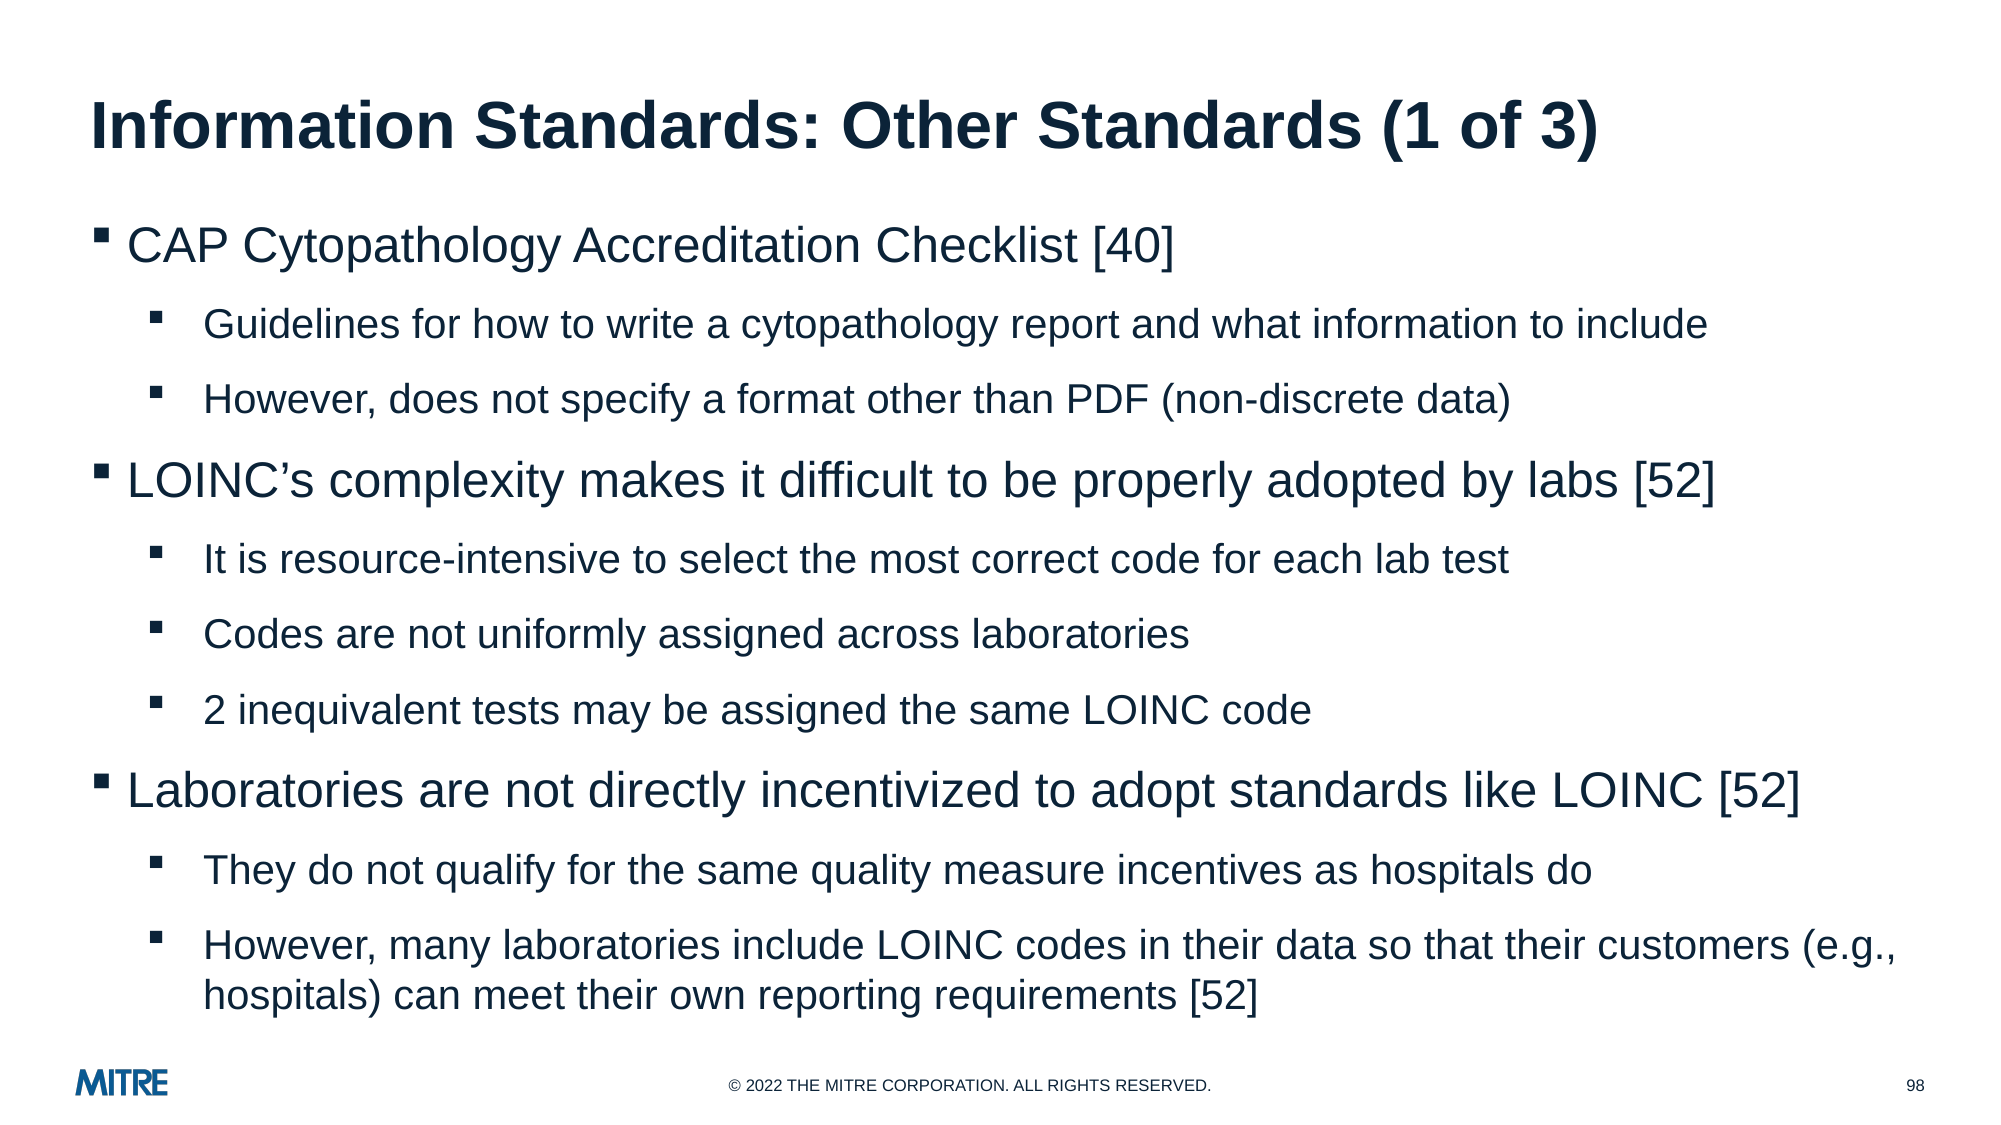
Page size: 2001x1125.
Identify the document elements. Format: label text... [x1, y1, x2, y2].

list CAP Cytopathology Accreditation Checklist [40] Guidelines for how to write a cytopathology report and what information to include However, does not specify a format other than PDF (non-discrete data) LOINC’s complexity makes it difficult to be properly adopted by labs [52] It is resource-intensive to select the most correct code for each lab test Codes are not uniformly assigned across laboratories 2 inequivalent tests may be assigned the same LOINC code Laboratories are not directly incentivized to adopt standards like LOINC [52] They do not qualify for the same quality measure incentives as hospitals do However, many laboratories include LOINC codes in their data so that their customers (e.g., hospitals) can meet their own reporting requirements [52] [75, 204, 1925, 1025]
picture [71, 1063, 174, 1103]
slide_number 98 [1793, 1064, 1925, 1106]
title Information Standards: Other Standards (1 of 3) [75, 65, 1925, 179]
